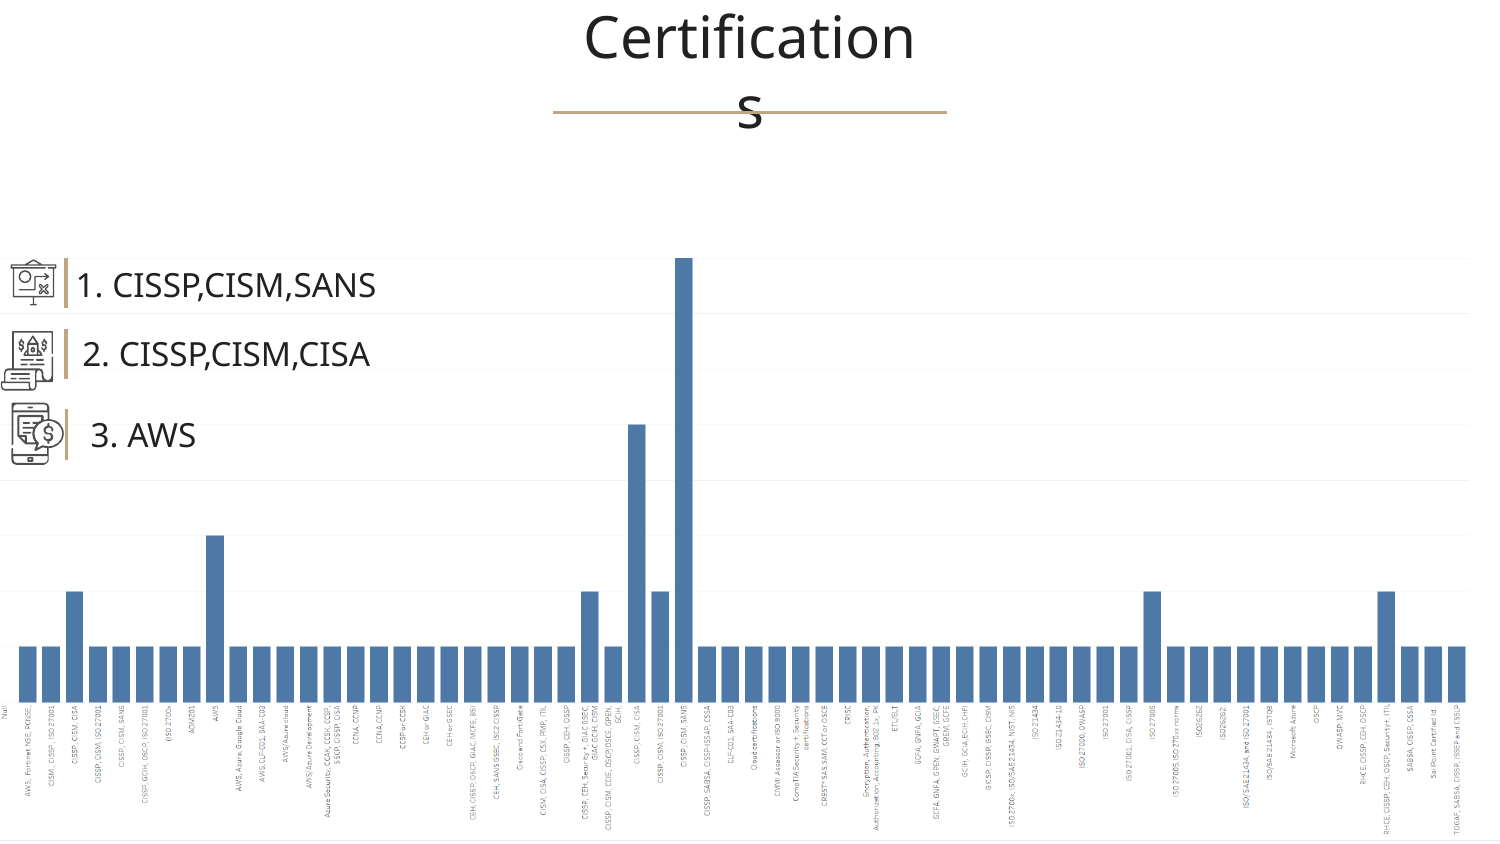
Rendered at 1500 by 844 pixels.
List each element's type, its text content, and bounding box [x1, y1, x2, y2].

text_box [11, 402, 64, 466]
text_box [10, 258, 57, 306]
picture [0, 248, 1500, 841]
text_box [0, 330, 54, 391]
title Certifications [560, 32, 940, 109]
